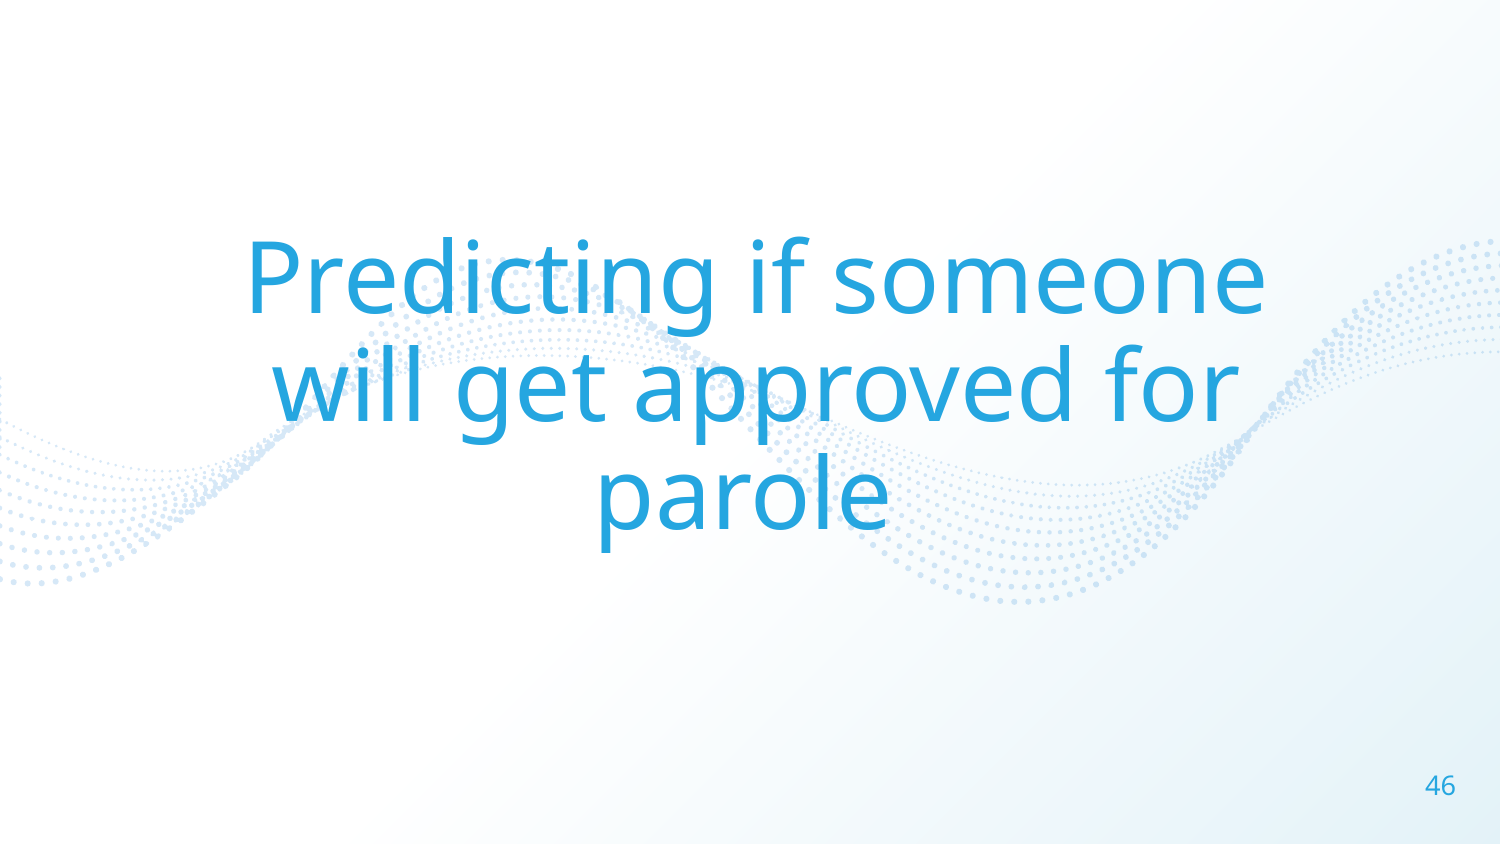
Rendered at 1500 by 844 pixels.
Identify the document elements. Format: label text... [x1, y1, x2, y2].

slide_number ‹#› [1366, 754, 1457, 819]
title Predicting if someone will get approved for parole [176, 404, 1337, 552]
